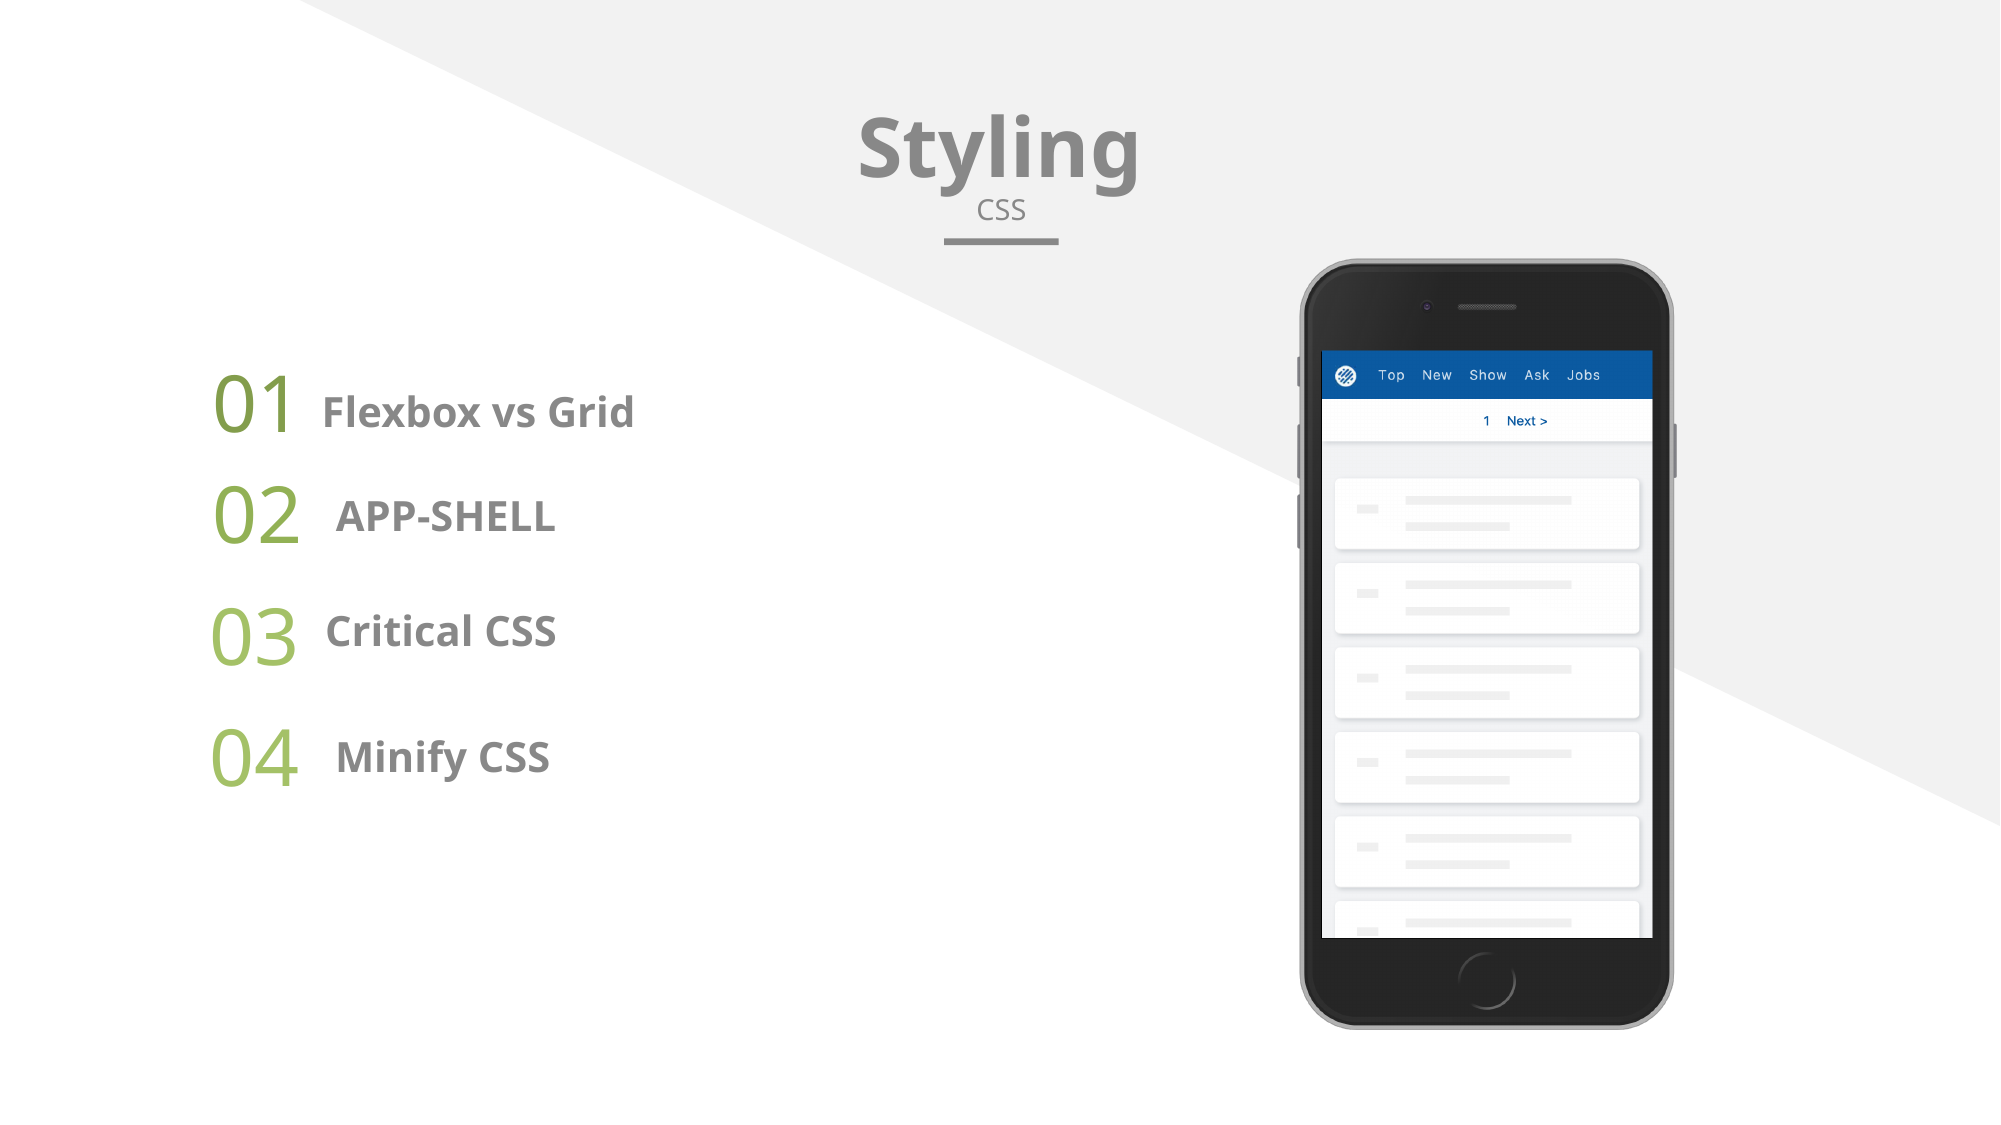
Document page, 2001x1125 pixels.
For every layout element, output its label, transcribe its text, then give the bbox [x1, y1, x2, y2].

text_box [297, 0, 2000, 828]
text_box [944, 238, 1059, 246]
text_box Flexbox vs Grid [318, 378, 651, 443]
text_box 03 [194, 579, 315, 689]
text_box 02 [197, 457, 318, 567]
text_box Styling [850, 91, 1150, 198]
text_box Minify CSS [320, 723, 566, 788]
text_box 01 [197, 346, 318, 456]
picture [1297, 258, 1677, 1030]
text_box APP-SHELL [321, 482, 572, 548]
text_box CSS [960, 176, 1043, 235]
text_box 04 [194, 700, 315, 810]
text_box Critical CSS [310, 597, 572, 663]
